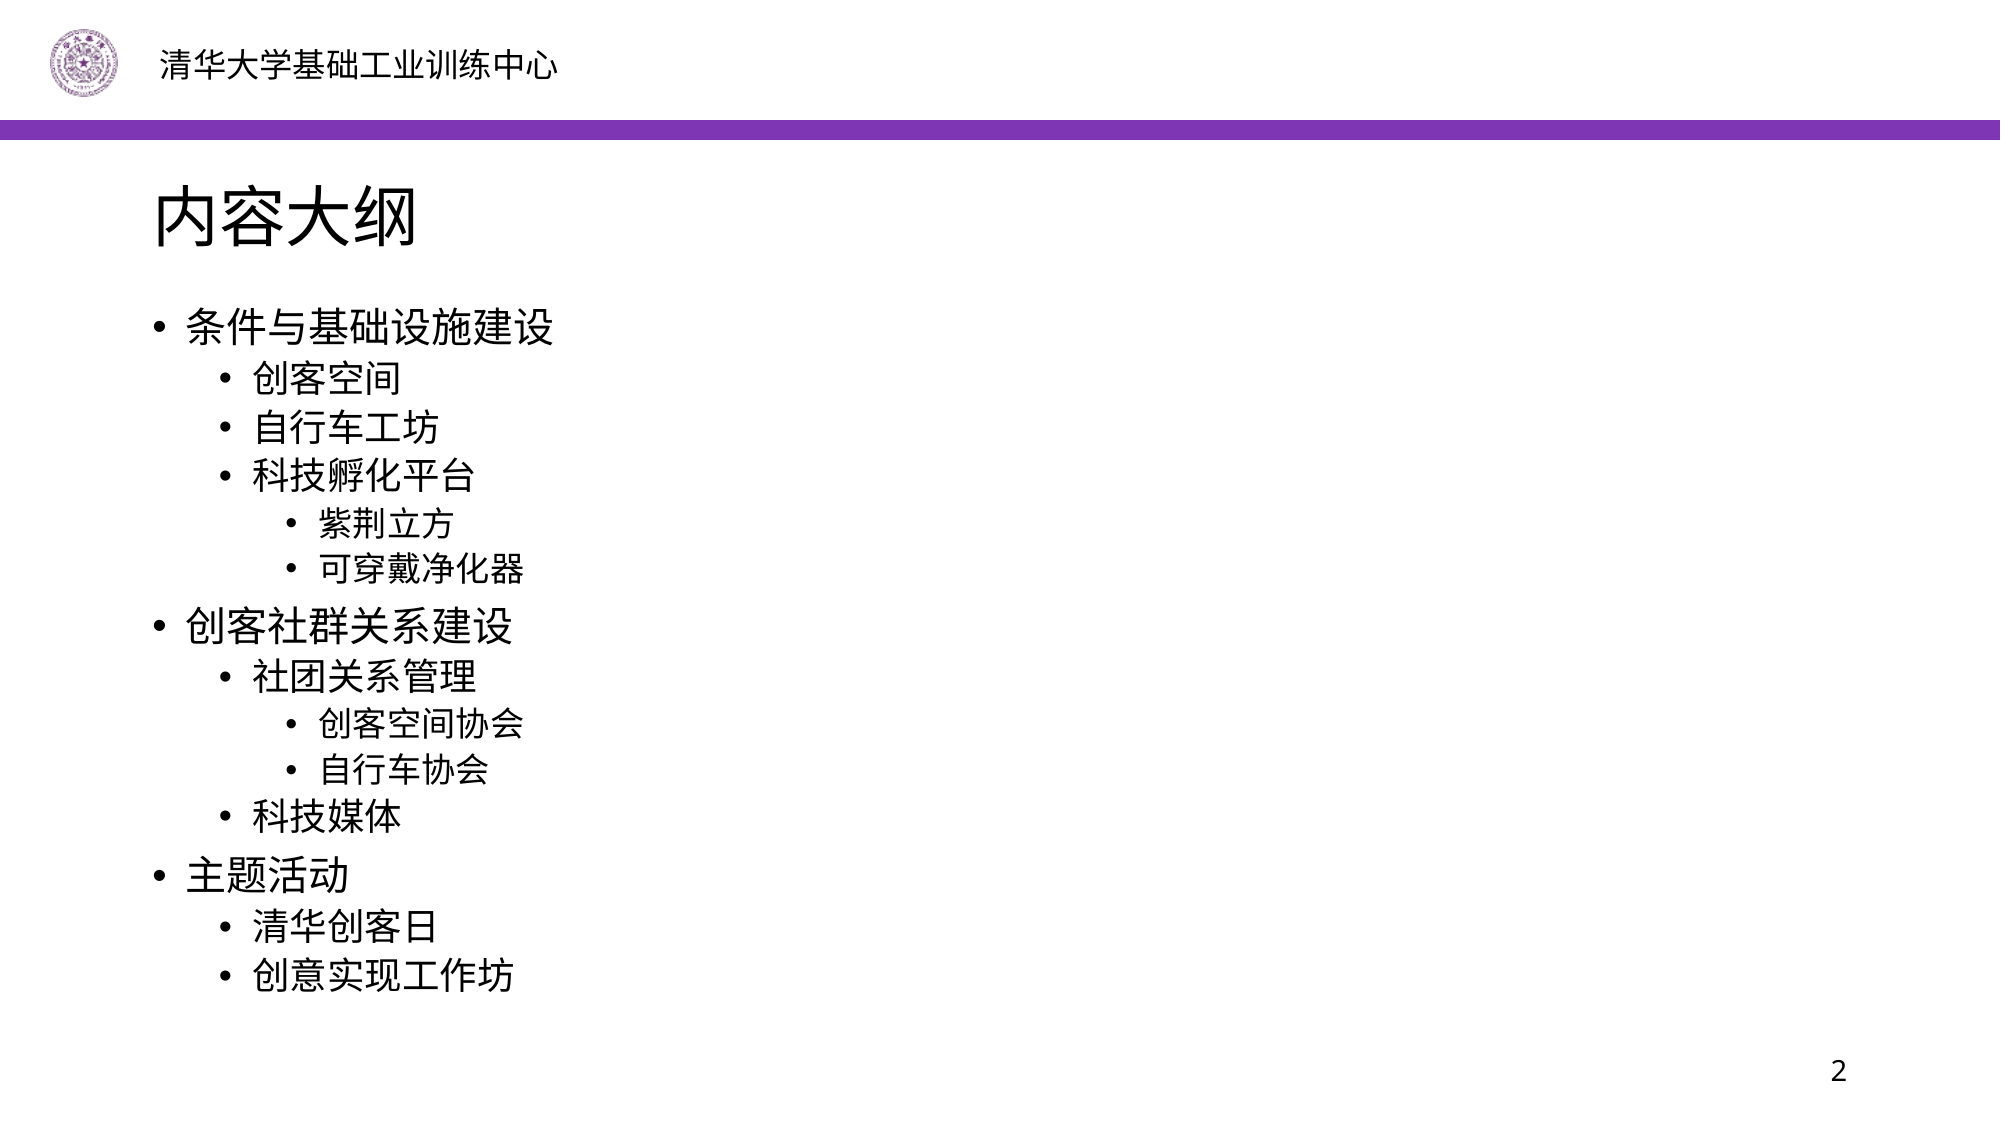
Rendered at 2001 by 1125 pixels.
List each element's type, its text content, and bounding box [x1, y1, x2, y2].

title 内容大纲 [137, 139, 1863, 299]
list 条件与基础设施建设 创客空间 自行车工坊 科技孵化平台 紫荆立方 可穿戴净化器 创客社群关系建设 社团关系管理 创客空间协会 自行车协会 科技媒体 主题活动 清华创客日 创意实现工作坊 [137, 299, 1863, 1014]
picture [50, 29, 118, 97]
slide_number 2 [1412, 1042, 1863, 1103]
